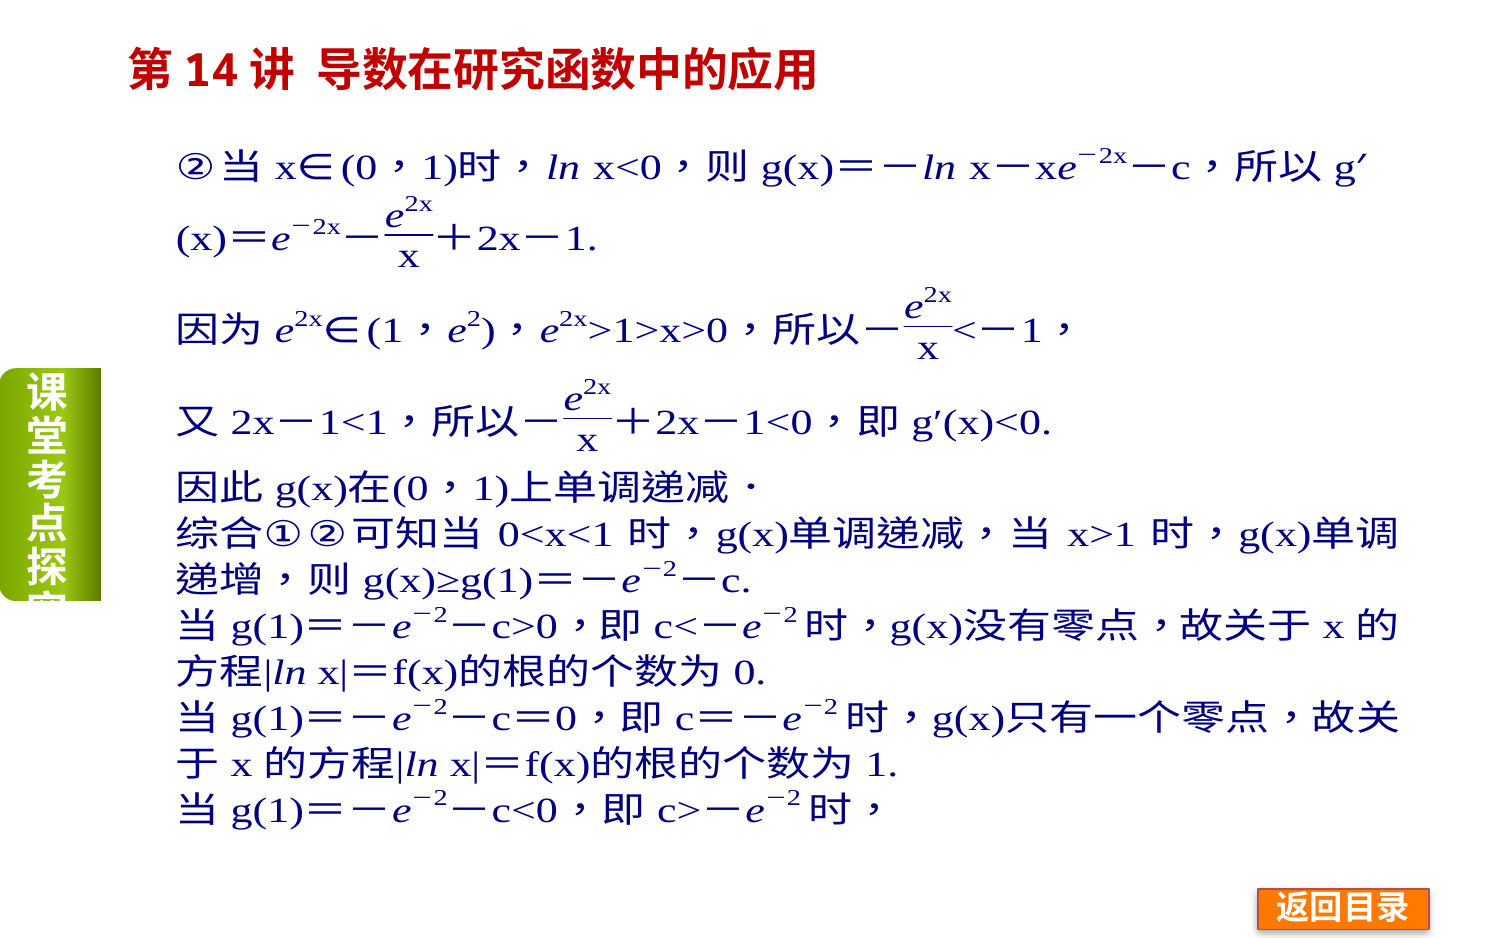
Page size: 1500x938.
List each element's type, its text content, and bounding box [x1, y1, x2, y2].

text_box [0, 364, 101, 602]
text_box 第14讲 导数在研究函数中的应用 [112, 35, 1211, 101]
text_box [175, 143, 1400, 938]
text_box 返回目录 [1405, 888, 1430, 930]
